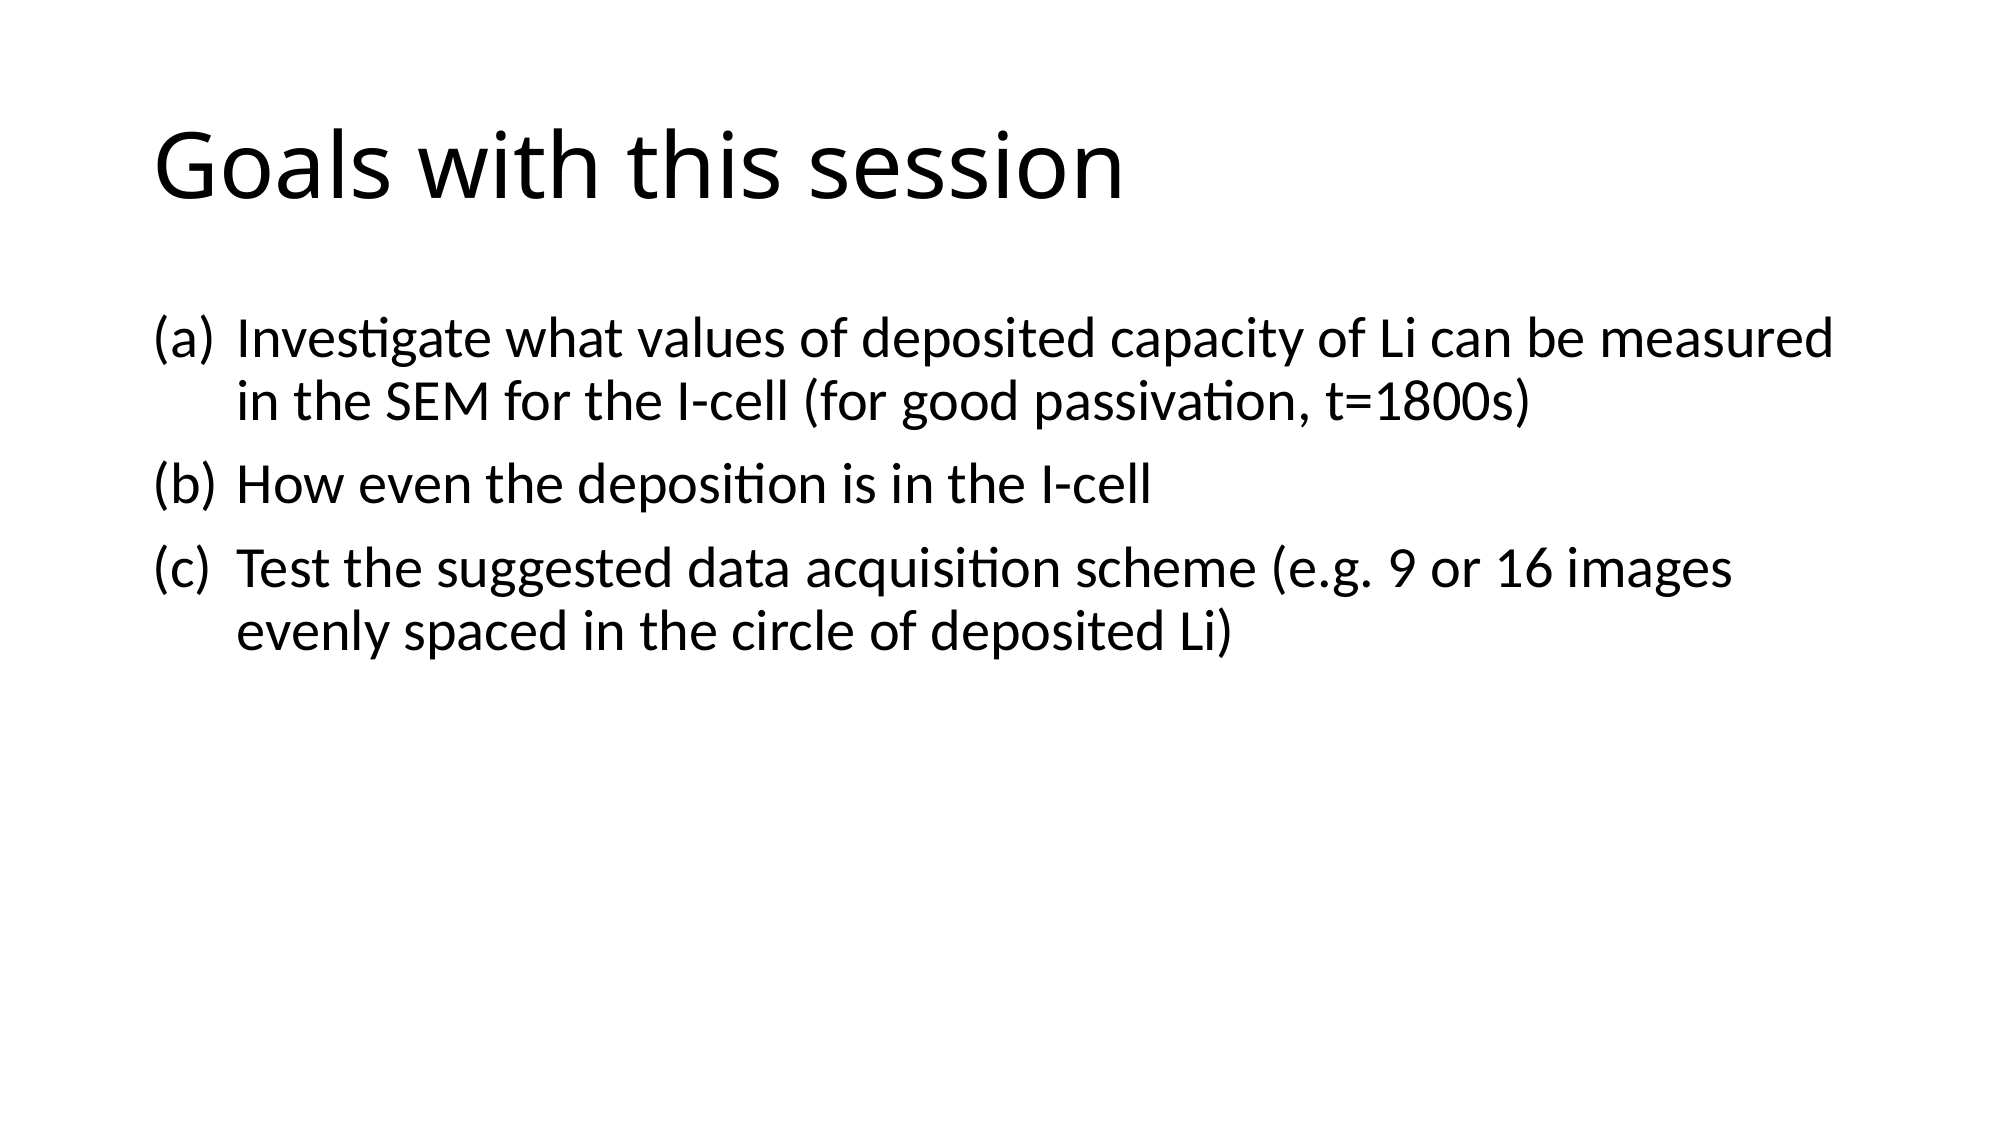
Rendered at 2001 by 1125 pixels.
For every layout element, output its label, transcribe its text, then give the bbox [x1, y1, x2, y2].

list Investigate what values of deposited capacity of Li can be measured in the SEM for the I-cell (for good passivation, t=1800s) How even the deposition is in the I-cell Test the suggested data acquisition scheme (e.g. 9 or 16 images evenly spaced in the circle of deposited Li) [137, 299, 1863, 1014]
title Goals with this session [137, 59, 1863, 278]
